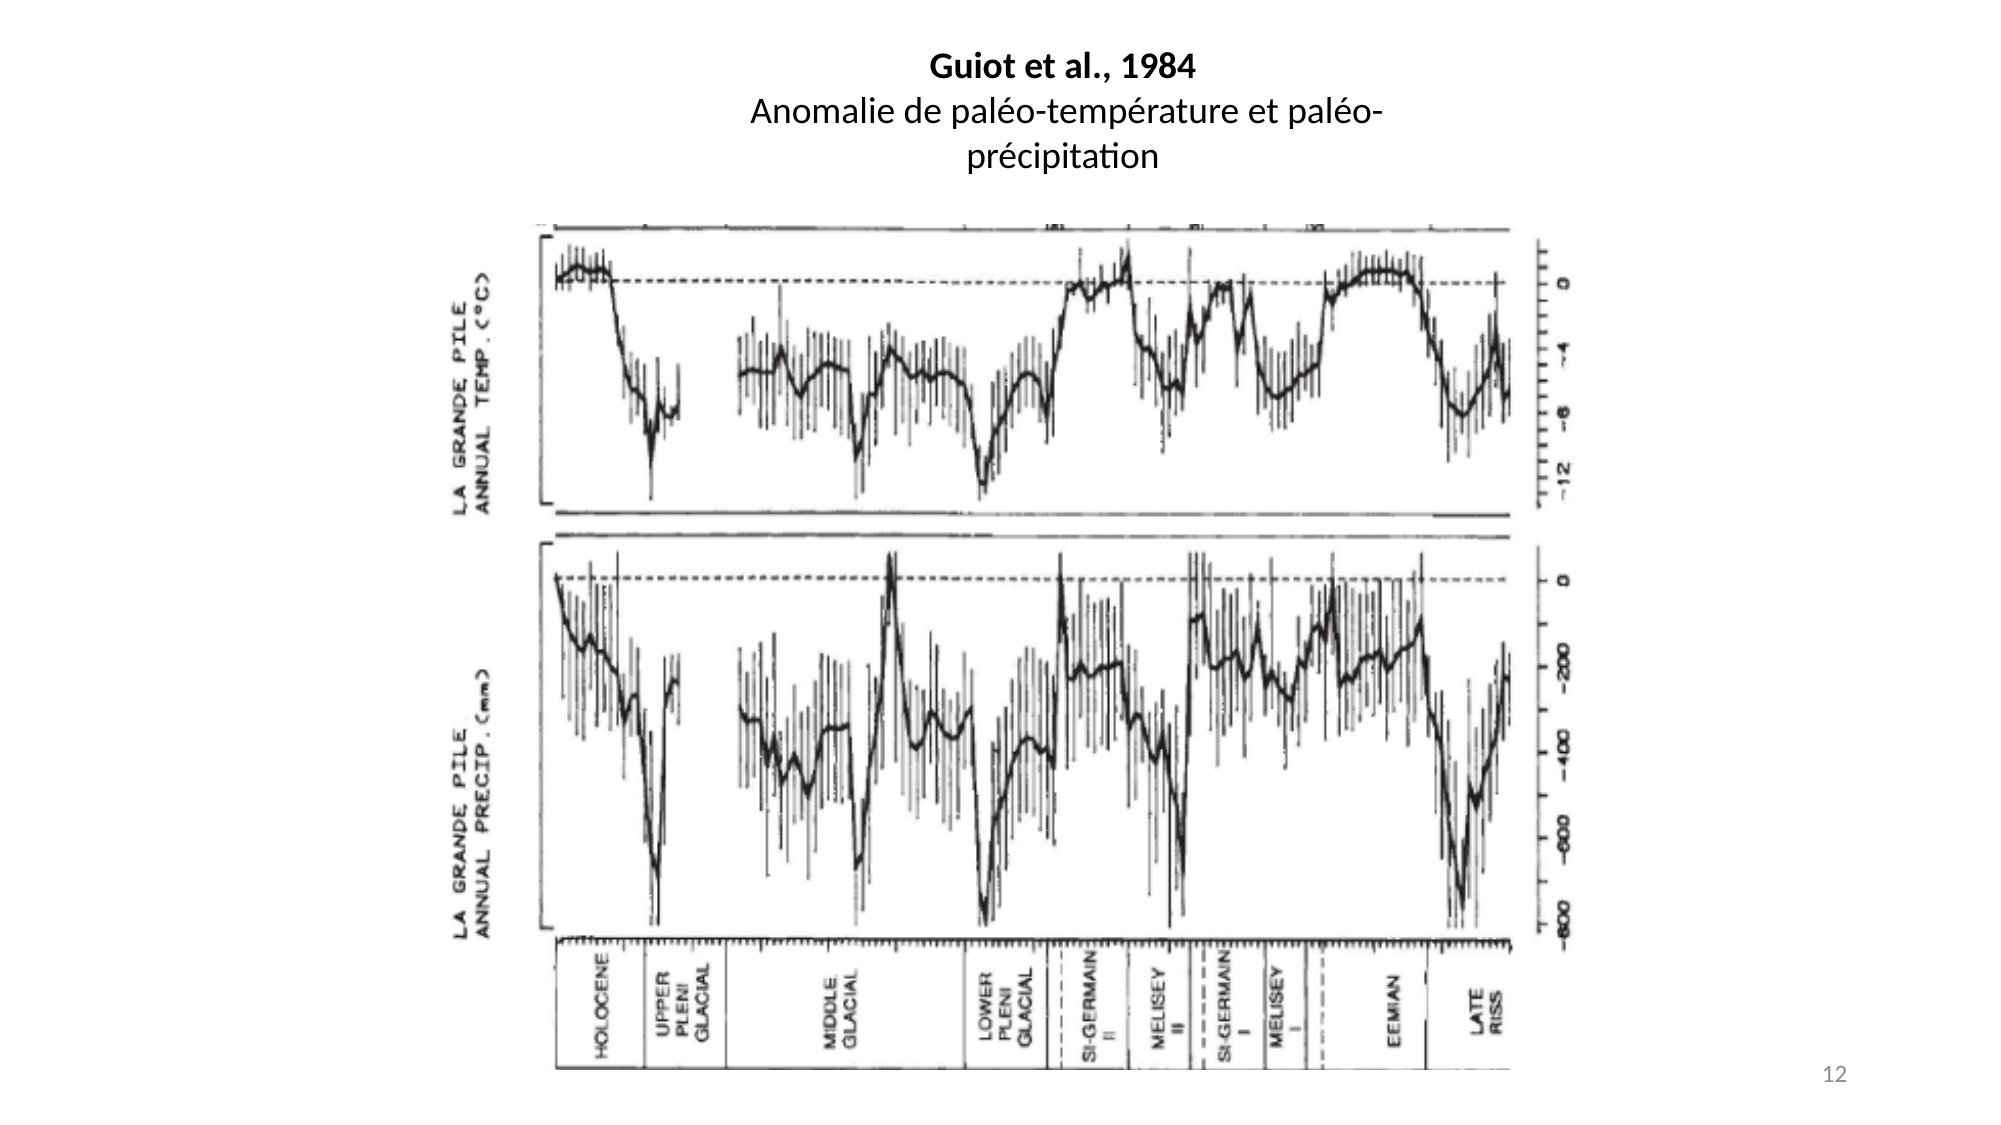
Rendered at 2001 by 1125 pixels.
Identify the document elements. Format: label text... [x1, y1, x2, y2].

picture [418, 65, 1582, 1125]
text_box Guiot et al., 1984 Anomalie de paléo-température et paléo-précipitation [664, 33, 1471, 184]
slide_number 12 [1423, 1042, 1863, 1103]
